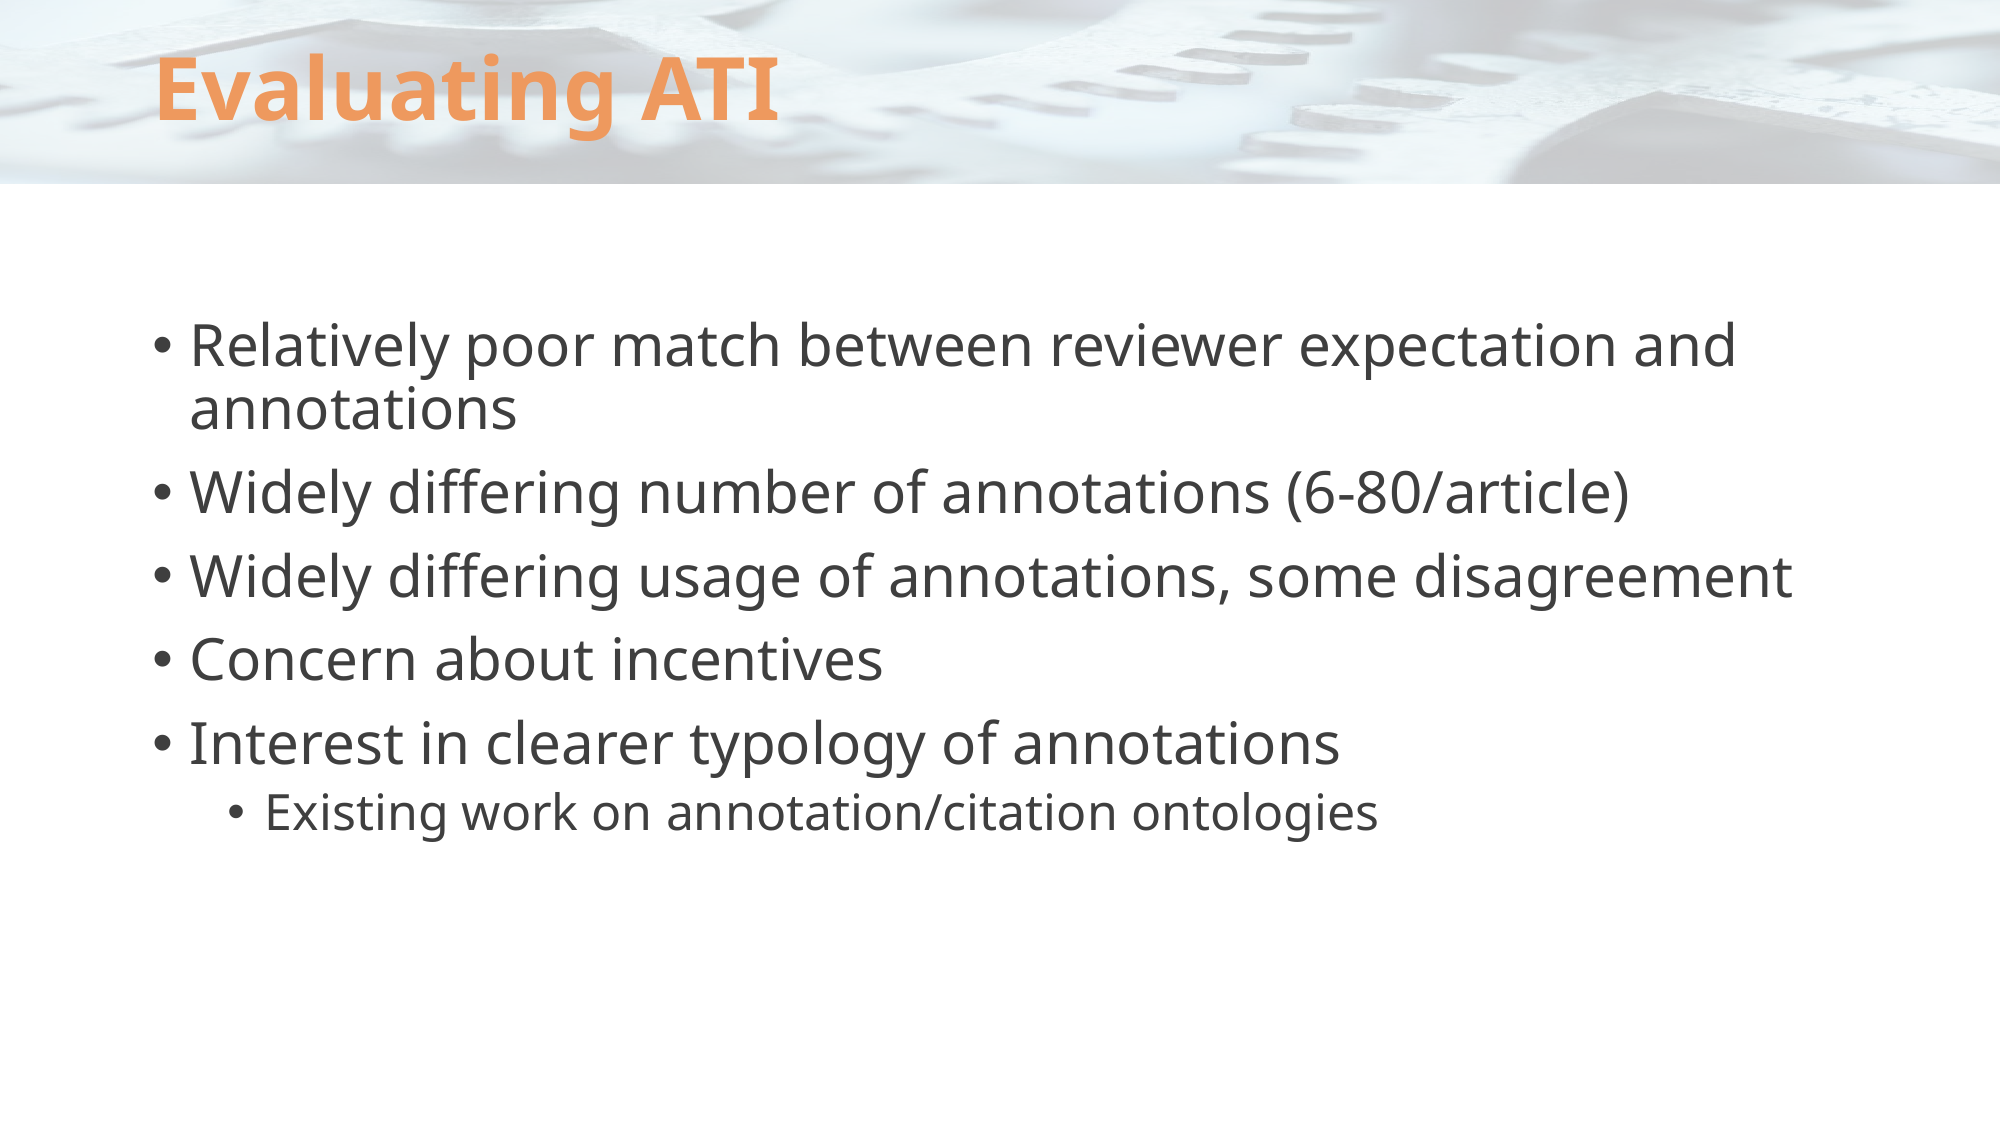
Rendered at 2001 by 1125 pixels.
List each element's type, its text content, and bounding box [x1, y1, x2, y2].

title Evaluating ATI [137, 29, 1863, 155]
list Relatively poor match between reviewer expectation and annotations Widely differing number of annotations (6-80/article) Widely differing usage of annotations, some disagreement Concern about incentives Interest in clearer typology of annotations Existing work on annotation/citation ontologies [137, 308, 1863, 1023]
